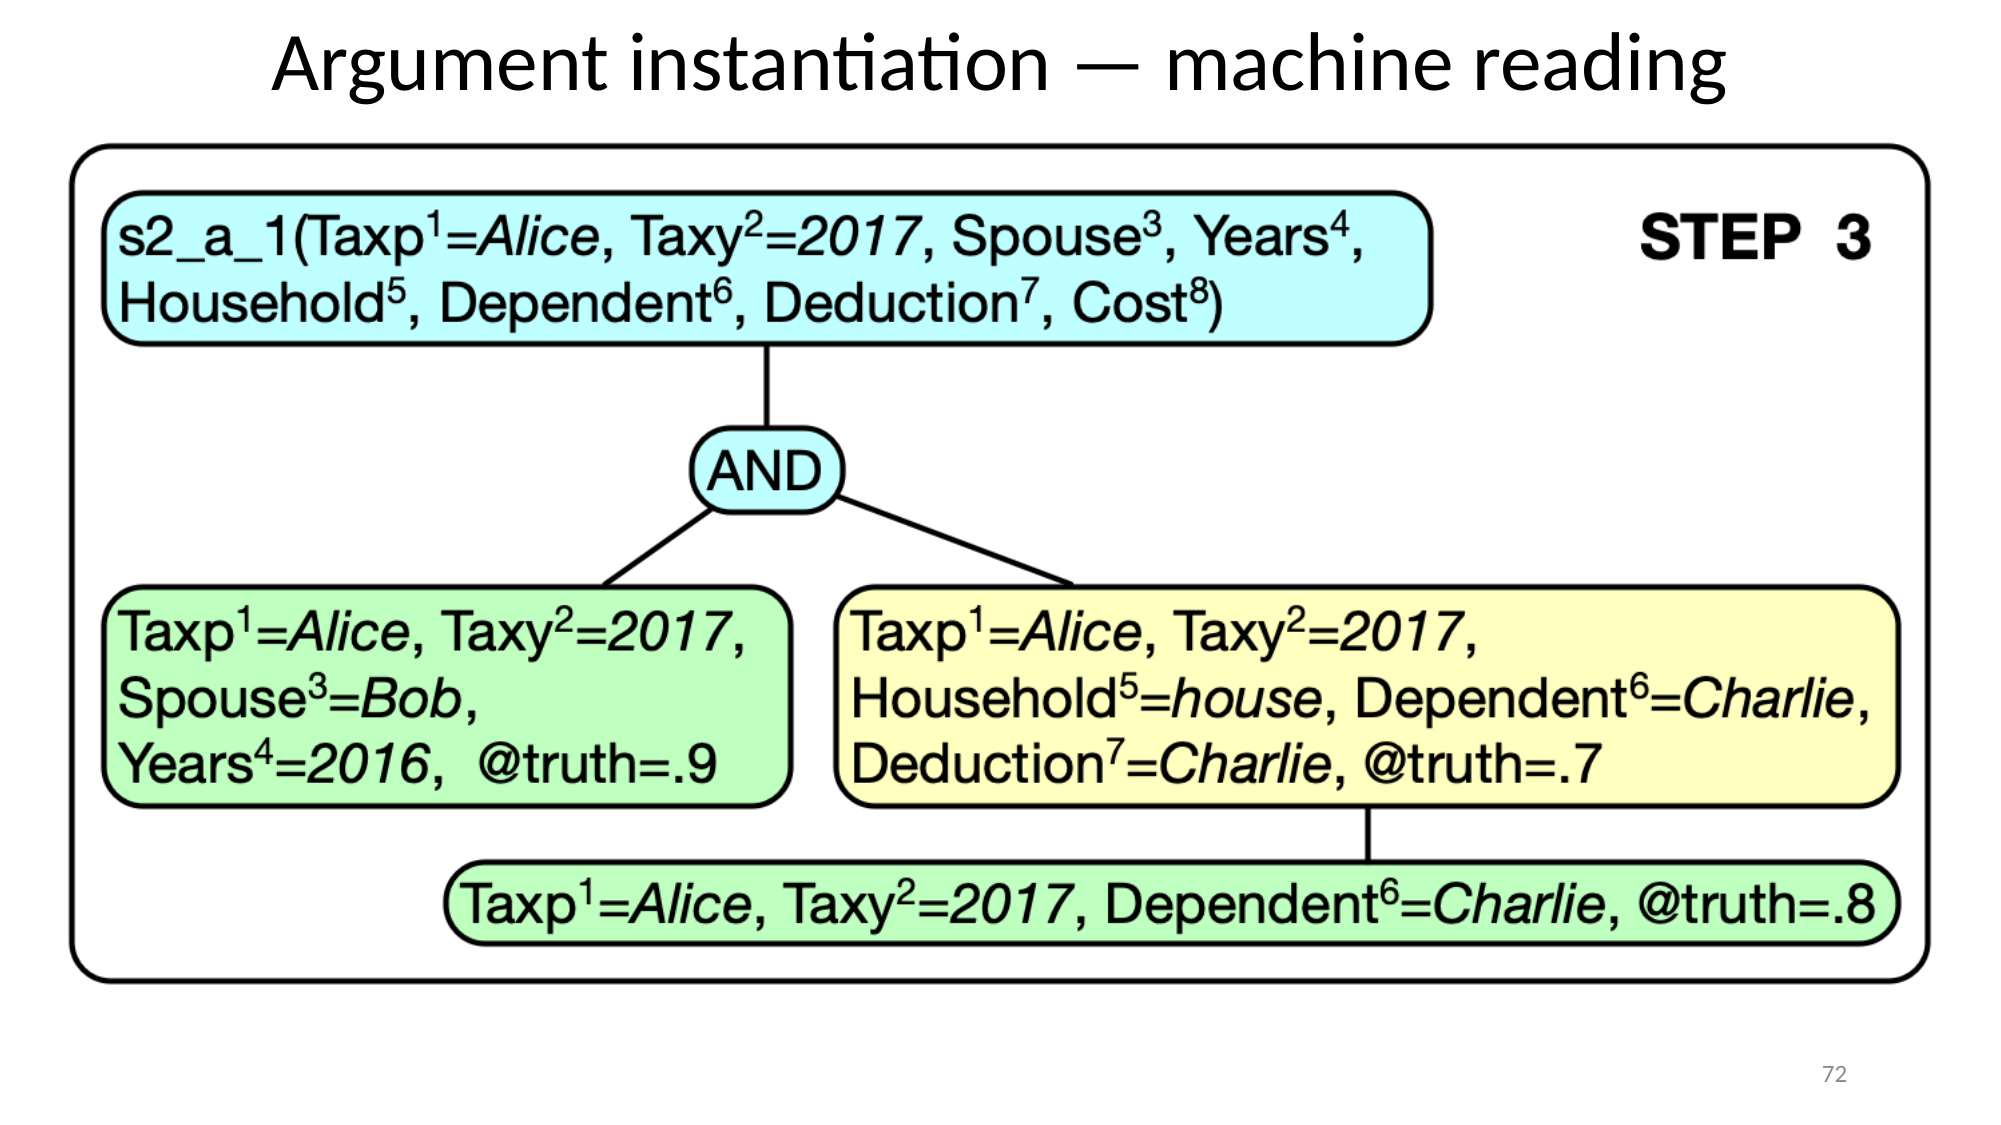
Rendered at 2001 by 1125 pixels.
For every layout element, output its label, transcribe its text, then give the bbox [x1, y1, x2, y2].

picture [49, 123, 1950, 1002]
text_box Argument instantiation — machine reading [50, 0, 1950, 115]
slide_number 72 [1412, 1042, 1863, 1103]
